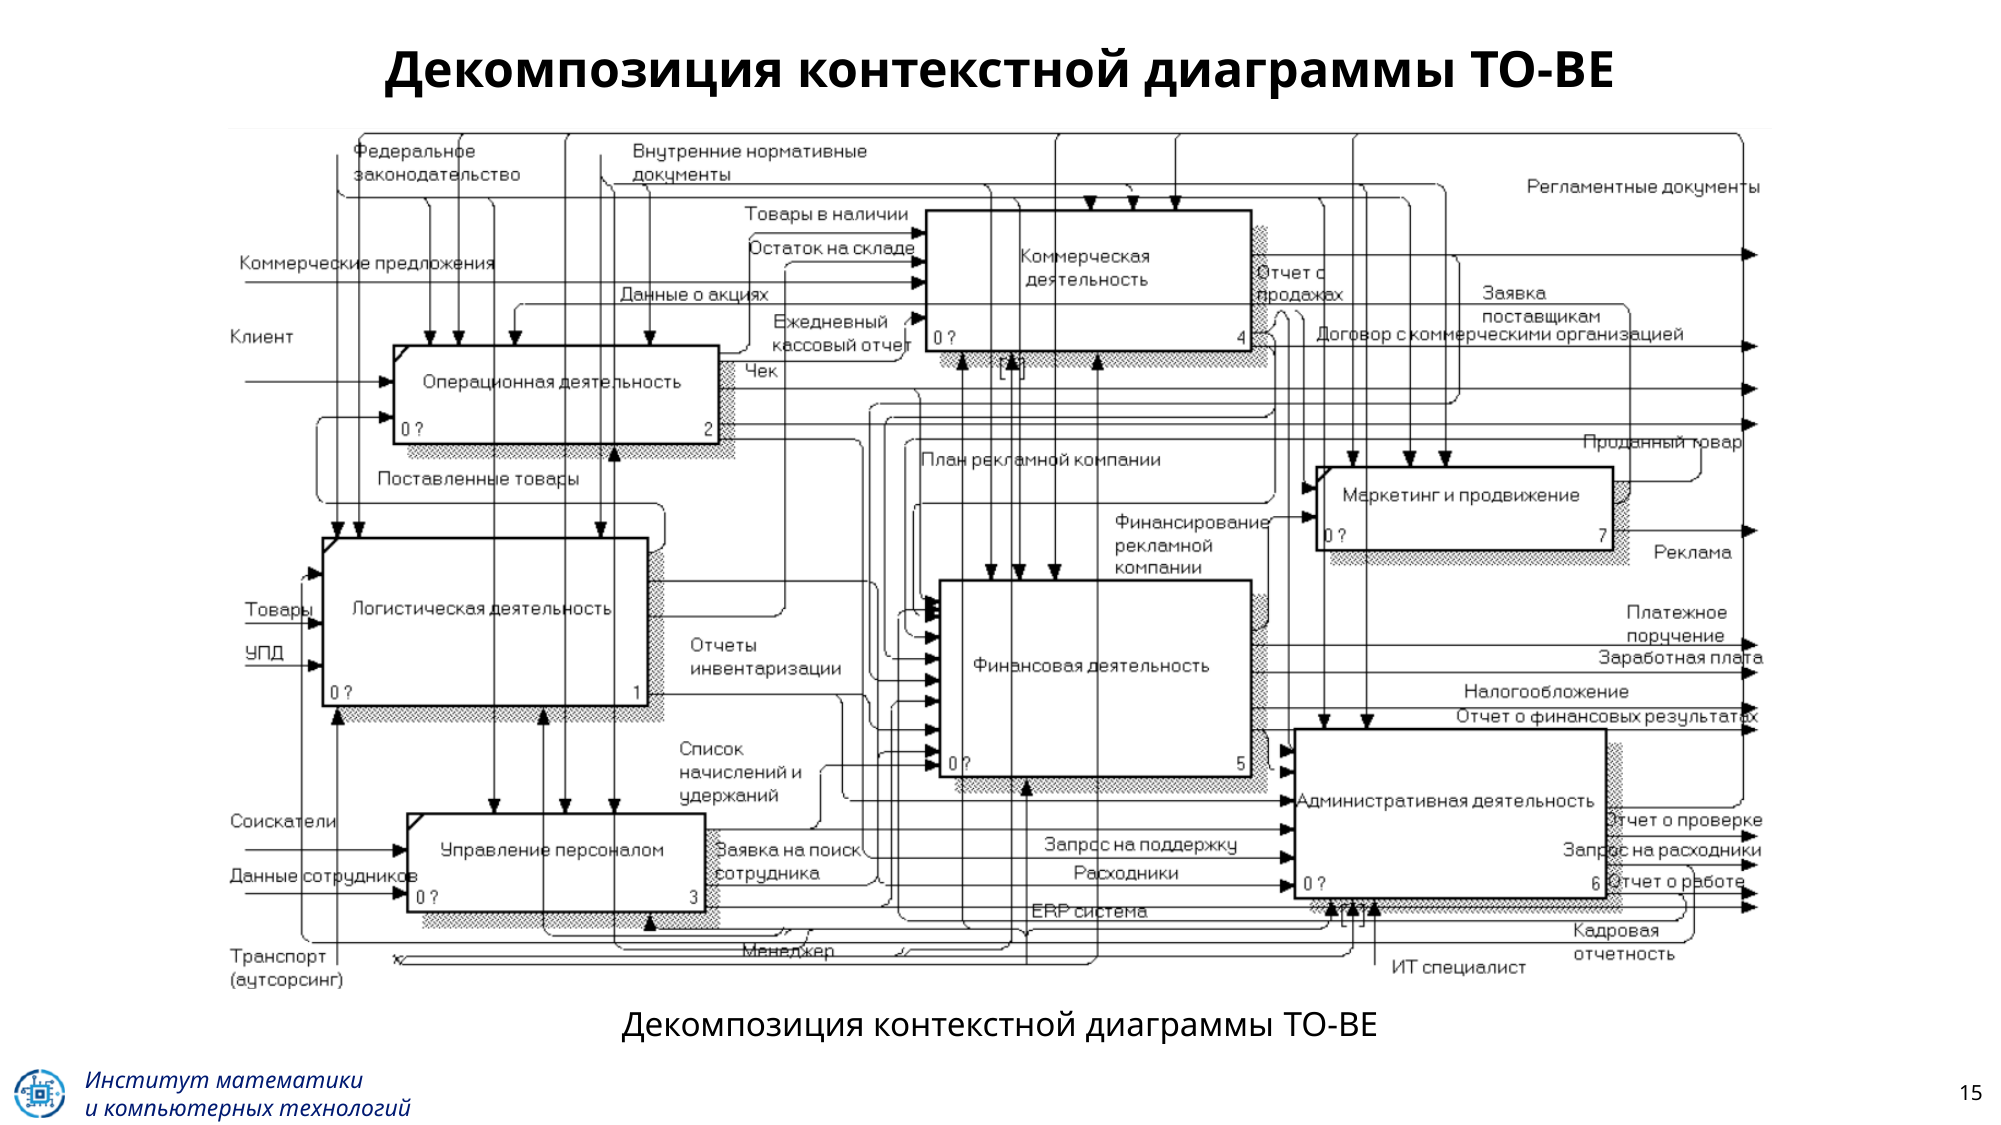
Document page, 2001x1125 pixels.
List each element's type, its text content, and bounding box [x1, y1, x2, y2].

text_box Декомпозиция контекстной диаграммы TO-BE [1, 22, 2000, 113]
text_box 15 [1947, 1063, 1998, 1125]
text_box Институт математики и компьютерных технологий [69, 1058, 1071, 1125]
text_box Декомпозиция контекстной диаграммы TO-BE [416, 995, 1584, 1051]
picture [227, 128, 1772, 989]
picture [14, 1069, 65, 1119]
